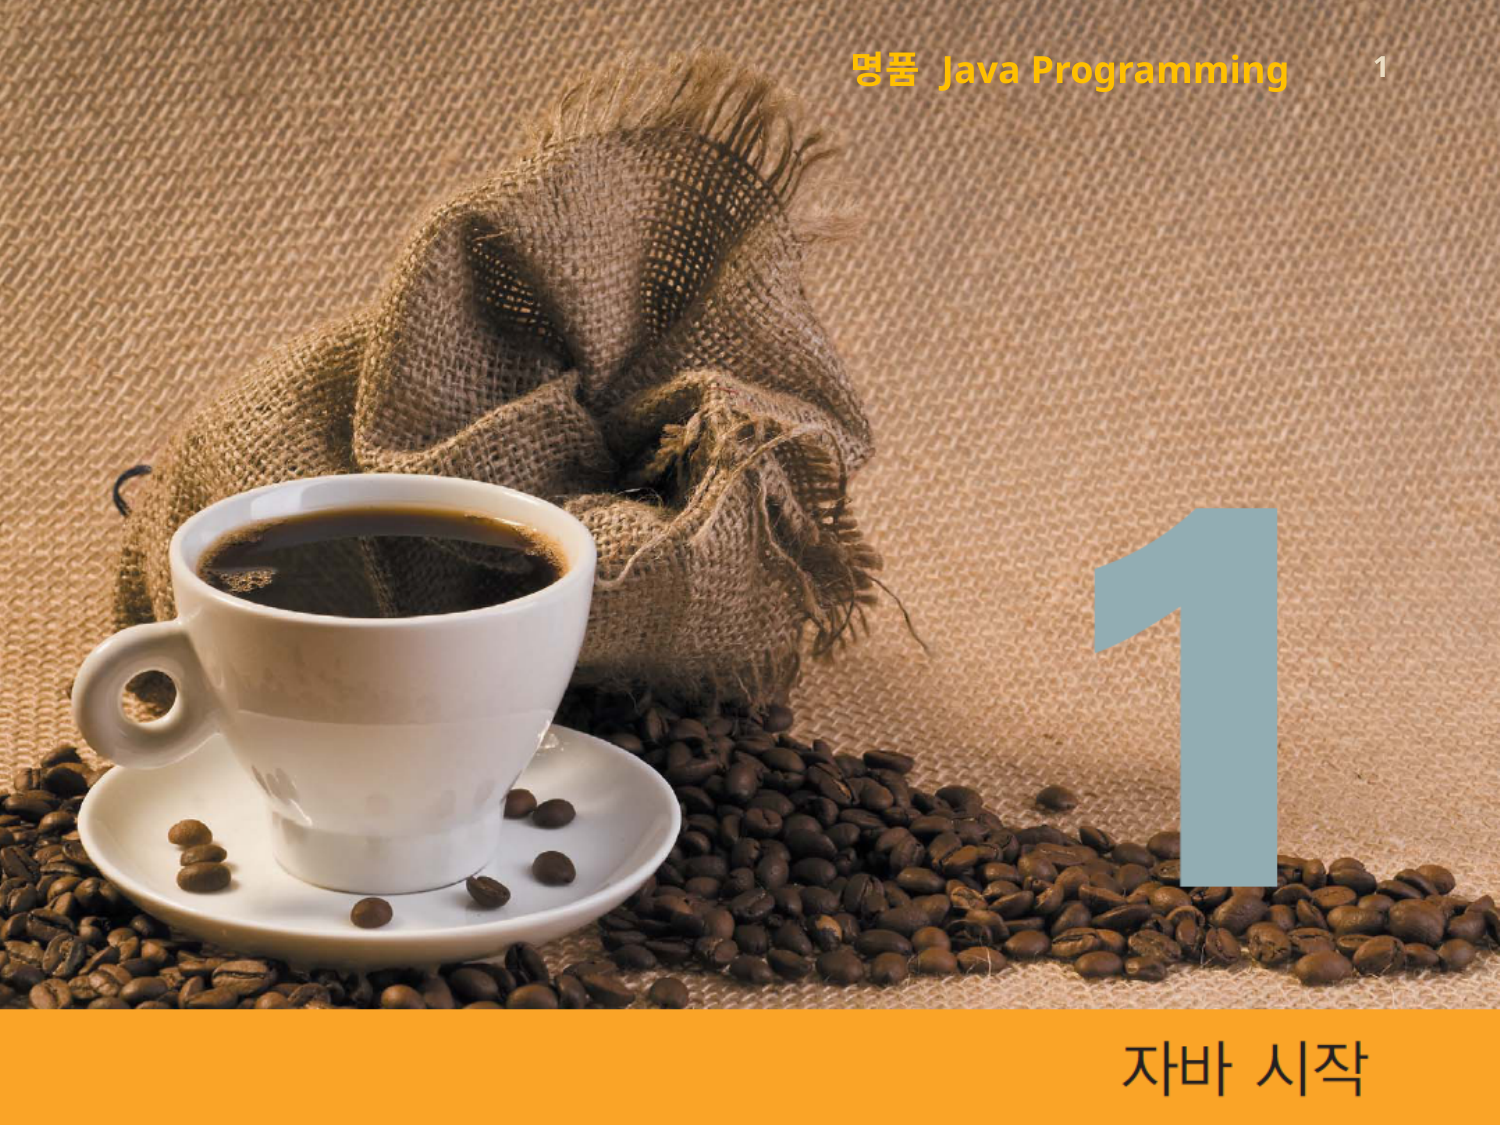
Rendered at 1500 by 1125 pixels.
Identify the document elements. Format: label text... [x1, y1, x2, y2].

footer 명품 Java Programming [342, 38, 1305, 99]
slide_number 1 [1312, 37, 1450, 100]
picture [0, 0, 1500, 1125]
